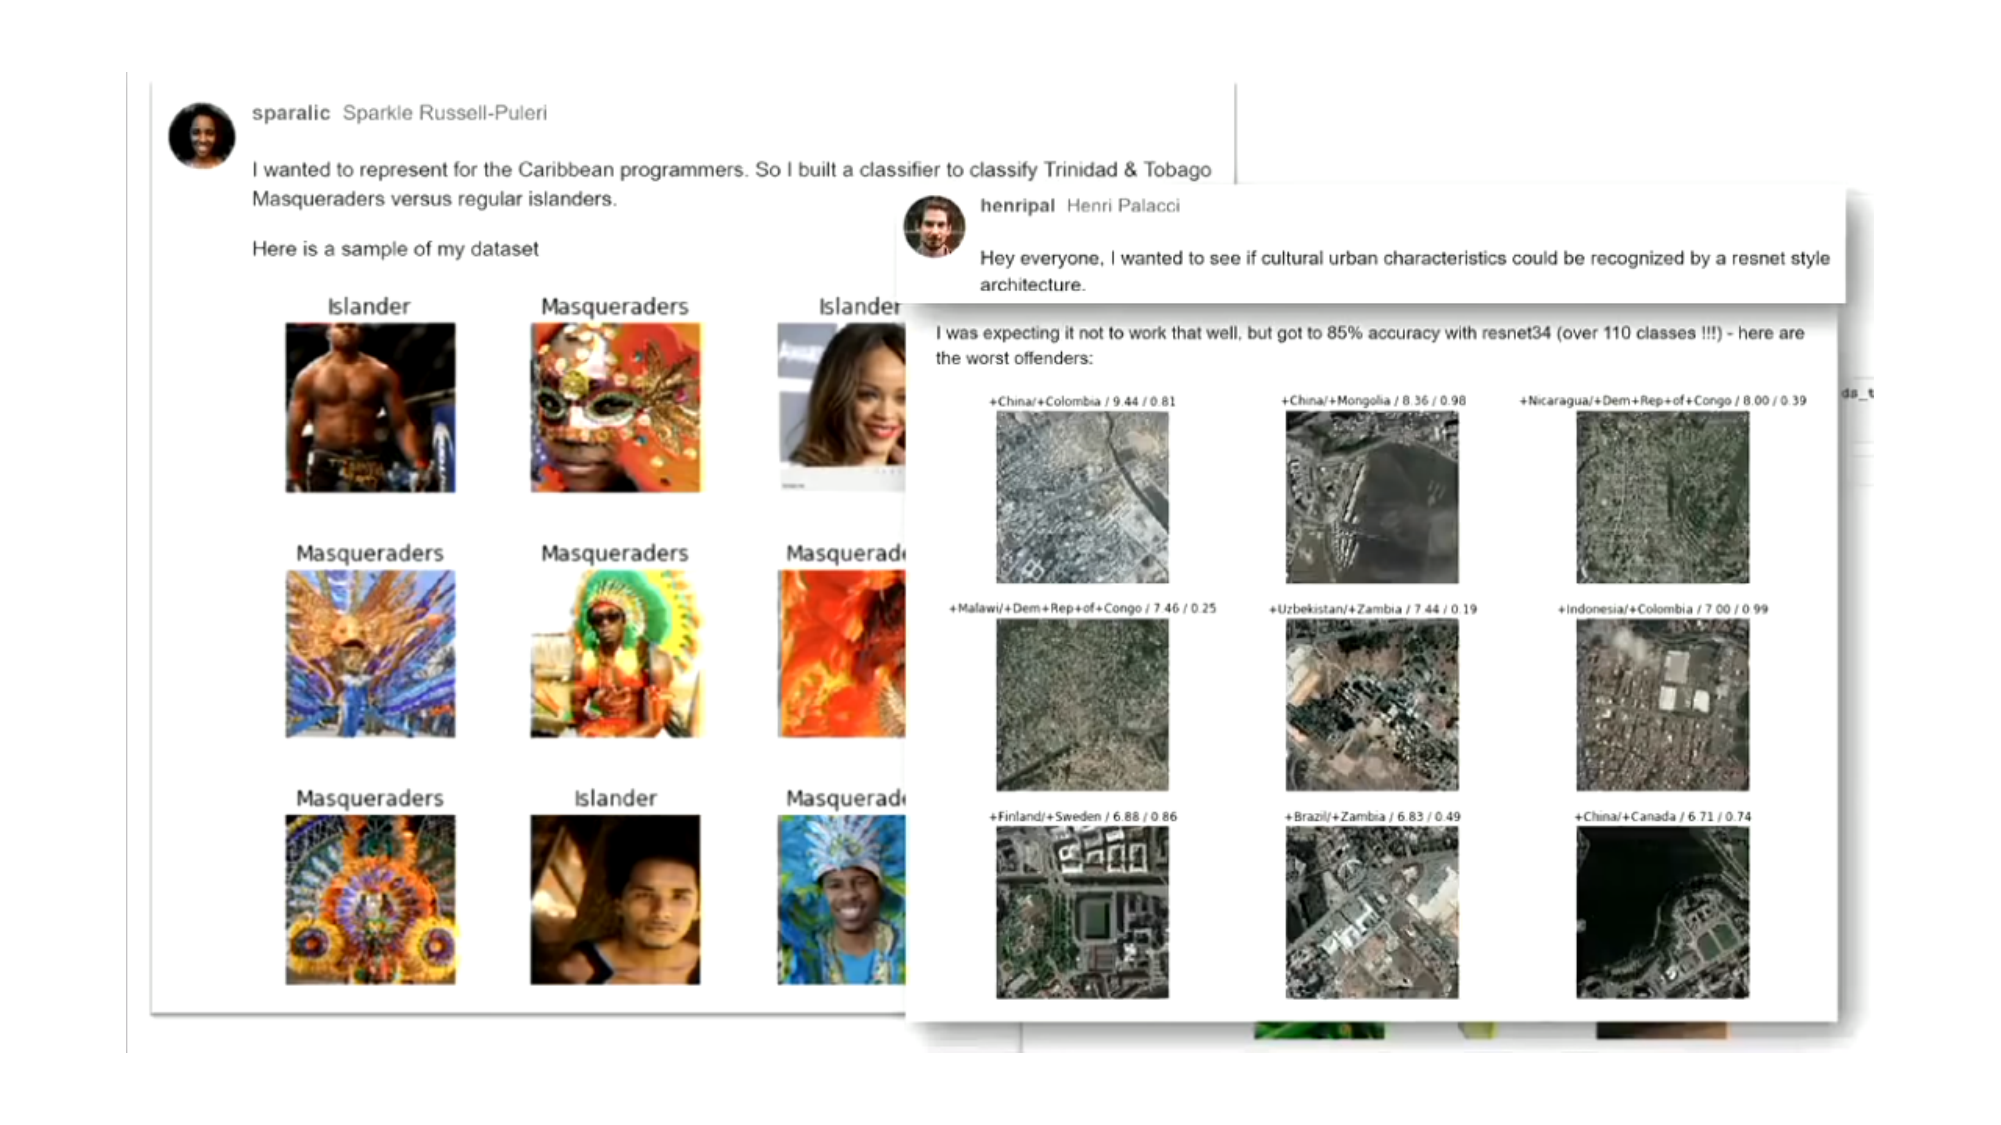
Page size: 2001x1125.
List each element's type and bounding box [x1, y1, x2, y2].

picture [126, 72, 1874, 1053]
